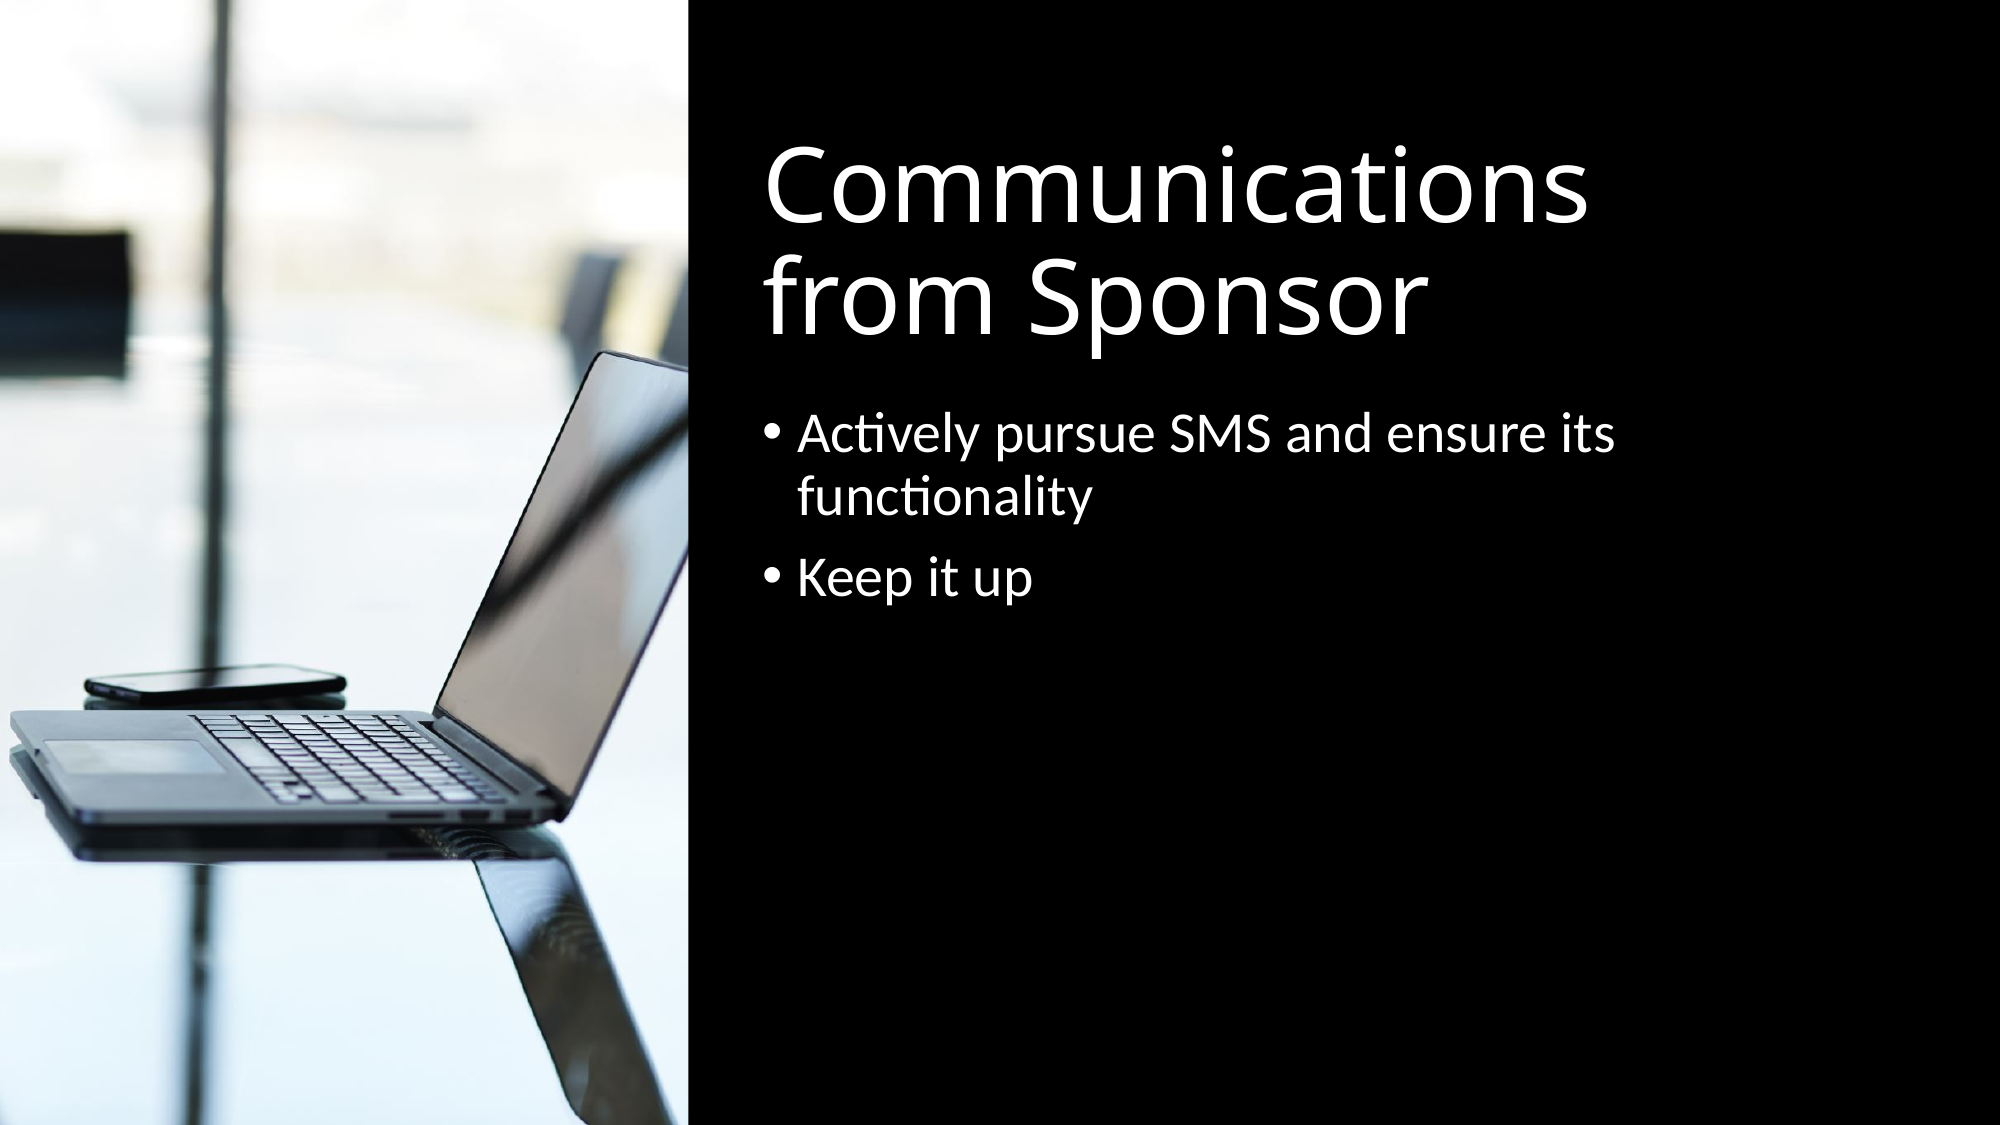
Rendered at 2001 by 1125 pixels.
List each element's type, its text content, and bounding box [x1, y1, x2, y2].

list Actively pursue SMS and ensure its functionality Keep it up [746, 395, 1863, 618]
text_box [689, 0, 2000, 1125]
picture [0, 0, 689, 1125]
title Communications from Sponsor [746, 90, 1682, 365]
